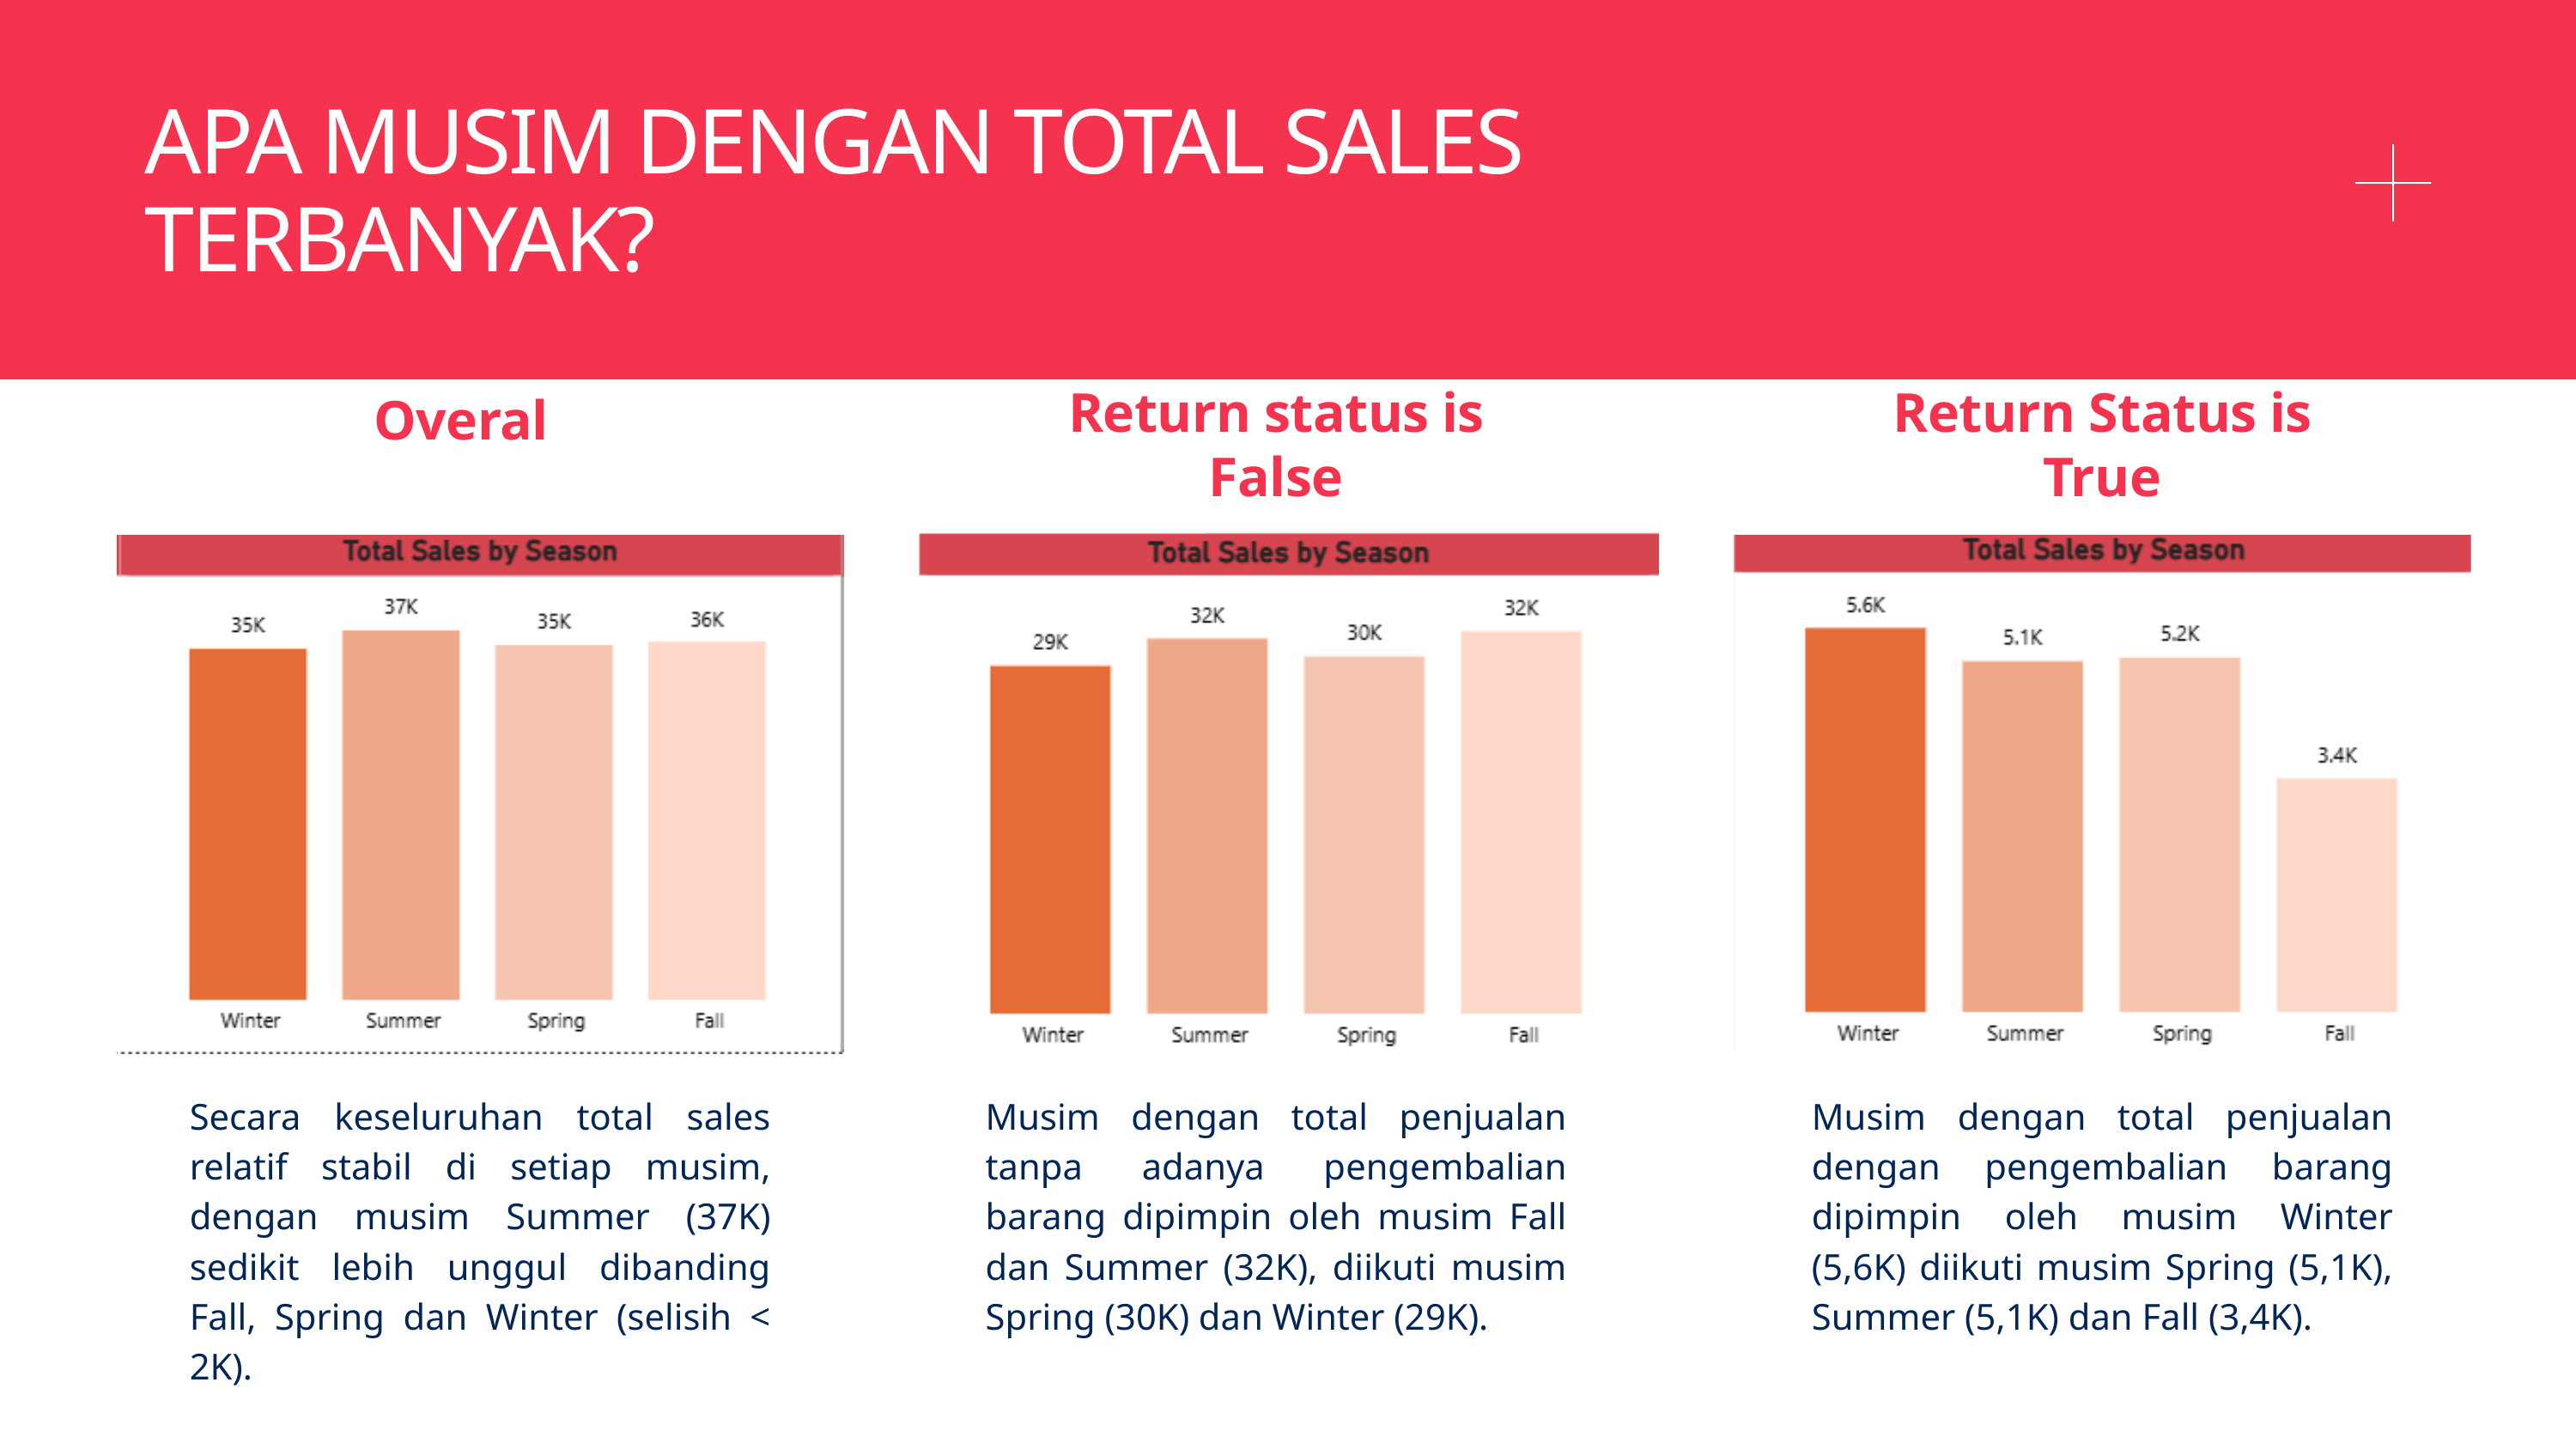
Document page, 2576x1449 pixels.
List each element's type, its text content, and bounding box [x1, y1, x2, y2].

text_box [919, 532, 1659, 1054]
text_box Return Status is True [1870, 389, 2335, 508]
text_box Musim dengan total penjualan tanpa adanya pengembalian barang dipimpin oleh musim Fall dan Summer (32K), diikuti musim Spring (30K) dan Winter (29K). [985, 1087, 1567, 1337]
text_box Return status is False [1044, 389, 1508, 508]
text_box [0, 0, 2576, 379]
text_box Secara keseluruhan total sales relatif stabil di setiap musim, dengan musim Summer (37K) sedikit lebih unggul dibanding Fall, Spring dan Winter (selisih < 2K). [189, 1087, 771, 1388]
text_box [116, 535, 845, 1054]
text_box Overal [229, 389, 693, 451]
text_box Musim dengan total penjualan dengan pengembalian barang dipimpin oleh musim Winter (5,6K) diikuti musim Spring (5,1K), Summer (5,1K) dan Fall (3,4K). [1811, 1087, 2393, 1337]
text_box [1734, 535, 2471, 1051]
